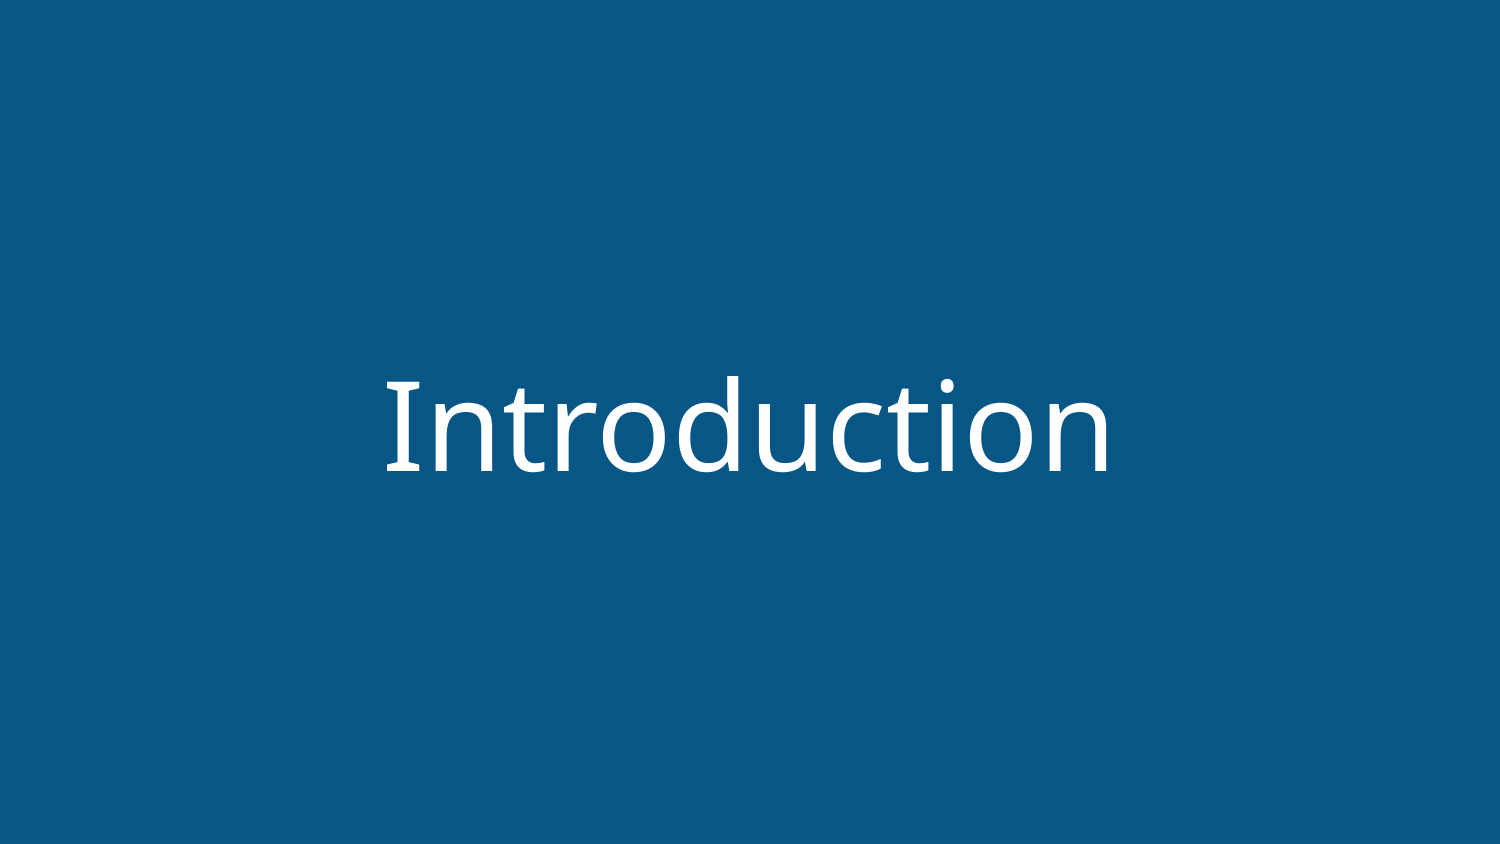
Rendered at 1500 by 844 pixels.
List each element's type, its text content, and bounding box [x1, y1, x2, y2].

title Introduction [290, 263, 1210, 580]
